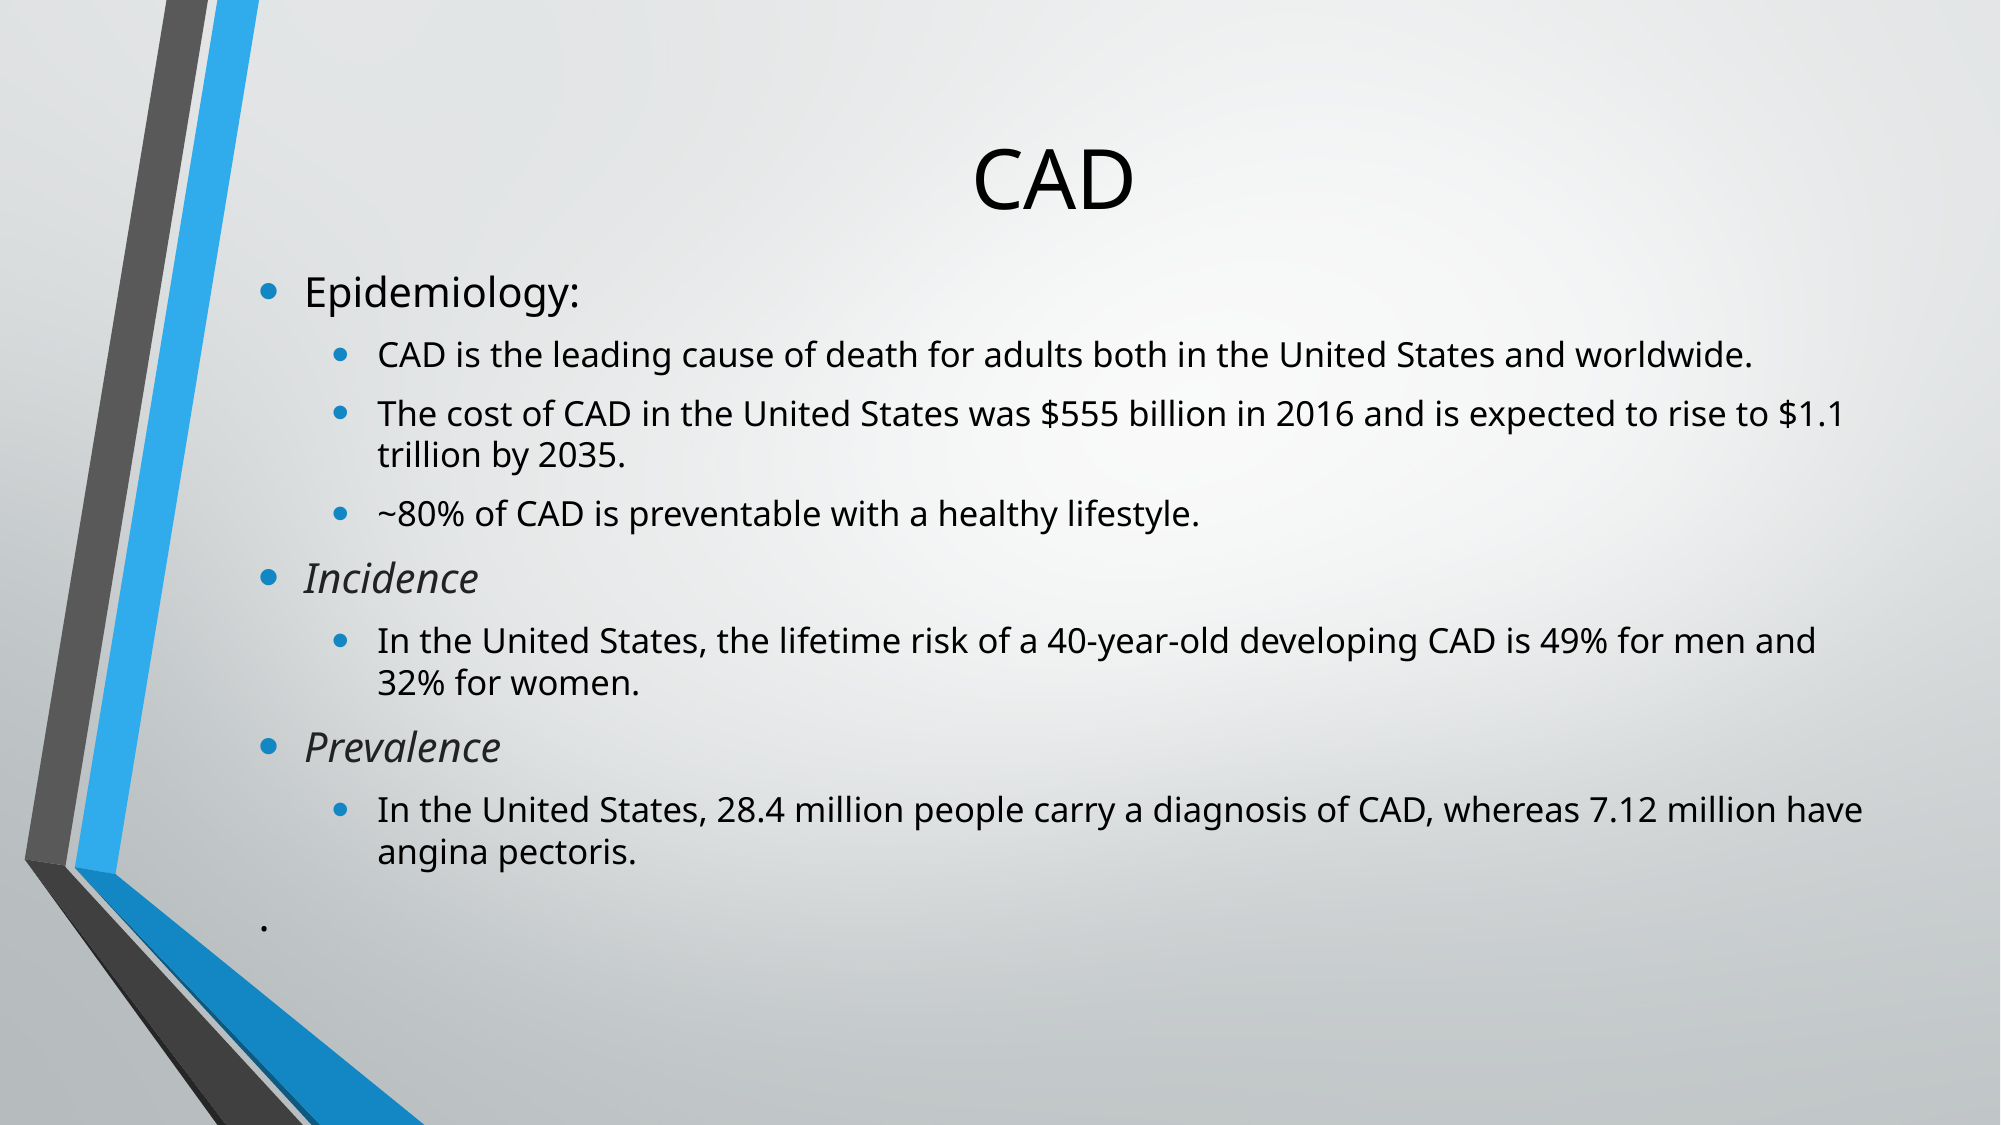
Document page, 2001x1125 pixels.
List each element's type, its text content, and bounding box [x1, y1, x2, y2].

title CAD [243, 112, 1887, 241]
list Epidemiology: CAD is the leading cause of death for adults both in the United States and worldwide. The cost of CAD in the United States was $555 billion in 2016 and is expected to rise to $1.1 trillion by 2035. ~80% of CAD is preventable with a healthy lifestyle. Incidence In the United States, the lifetime risk of a 40-year-old developing CAD is 49% for men and 32% for women. Prevalence In the United States, 28.4 million people carry a diagnosis of CAD, whereas 7.12 million have angina pectoris. . [243, 258, 1887, 950]
